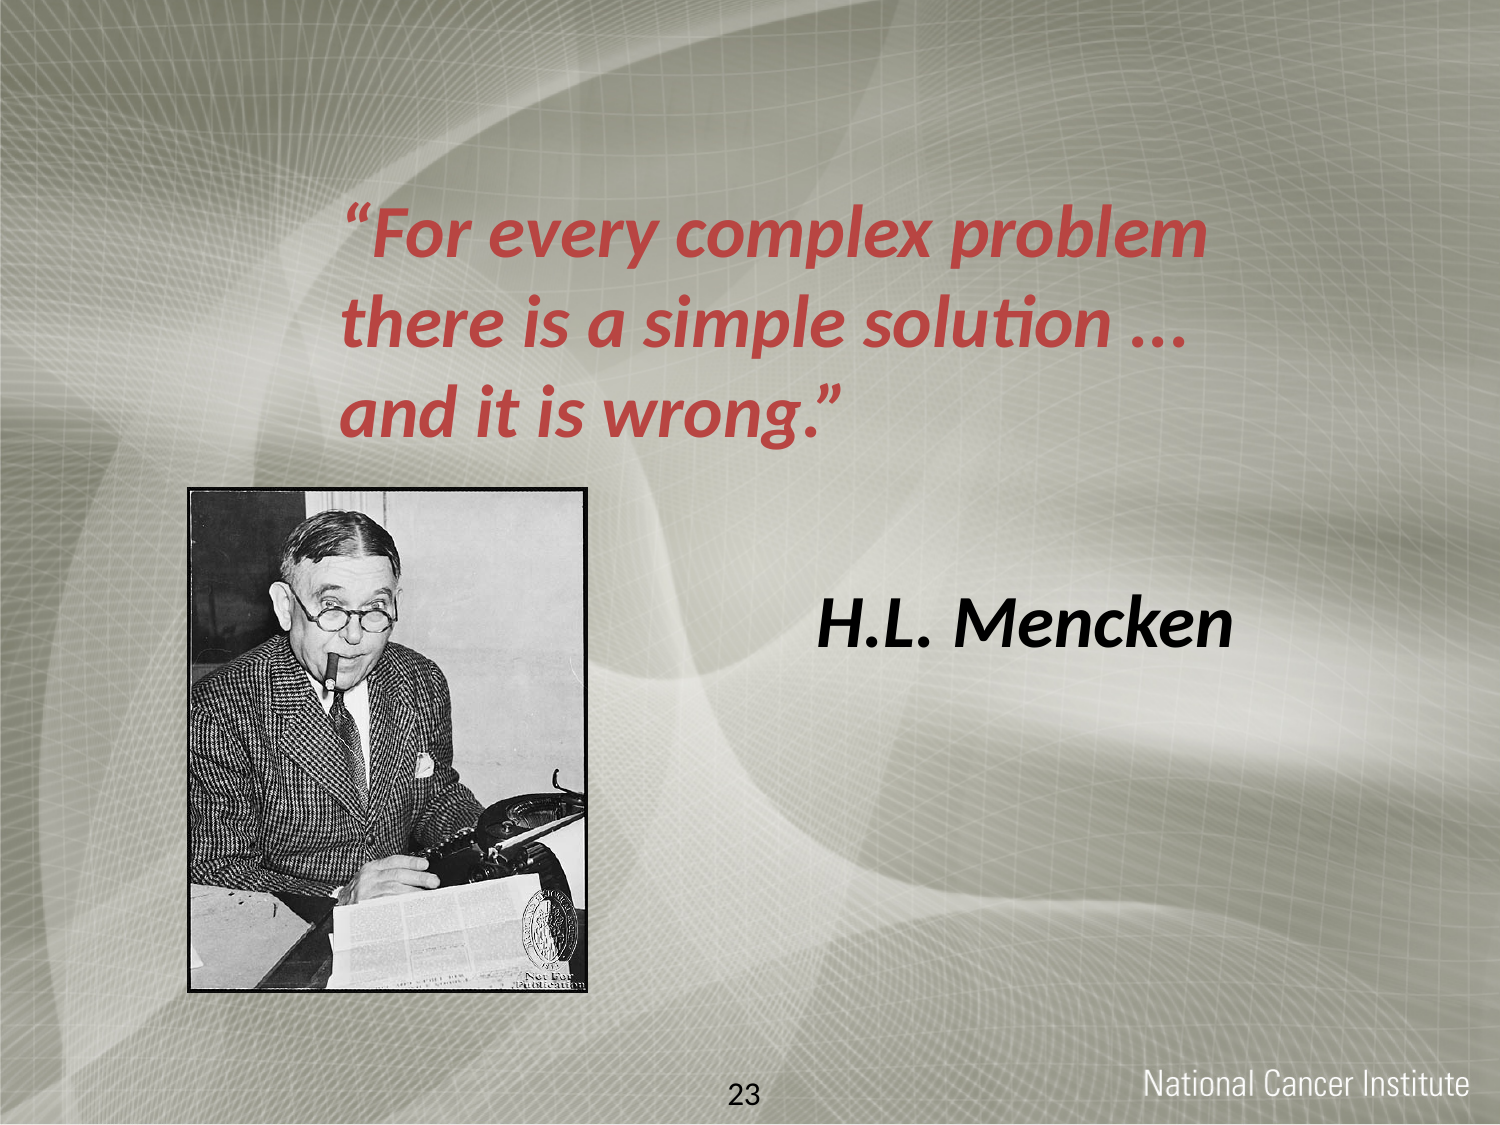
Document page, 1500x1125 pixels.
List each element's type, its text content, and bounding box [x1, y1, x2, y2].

list “For every complex problem there is a simple solution ... and it is wrong.” H.L. Mencken [324, 174, 1251, 913]
picture [0, 0, 1500, 1125]
text_box 23 [712, 1065, 788, 1125]
